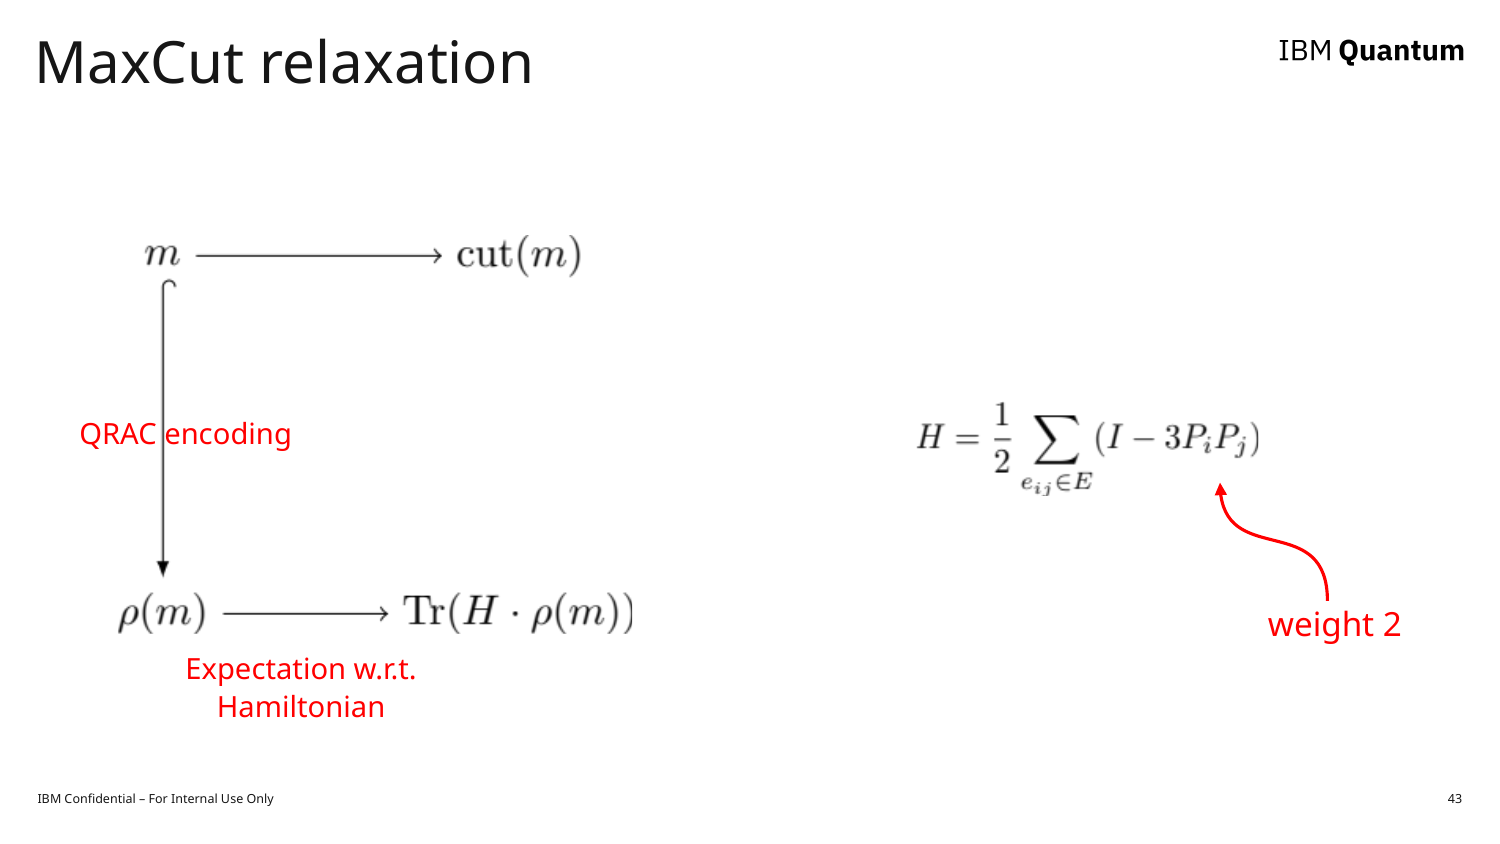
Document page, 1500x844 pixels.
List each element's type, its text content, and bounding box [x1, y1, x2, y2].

slide_number 43 [1162, 785, 1463, 813]
text_box QRAC encoding [79, 411, 112, 451]
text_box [1214, 487, 1334, 596]
text_box Expectation w.r.t. Hamiltonian [185, 646, 417, 724]
picture [117, 235, 633, 635]
picture [916, 401, 1259, 496]
footer IBM Confidential – For Internal Use Only [37, 785, 713, 813]
title MaxCut relaxation [34, 33, 1088, 165]
text_box weight 2 [1267, 599, 1403, 643]
